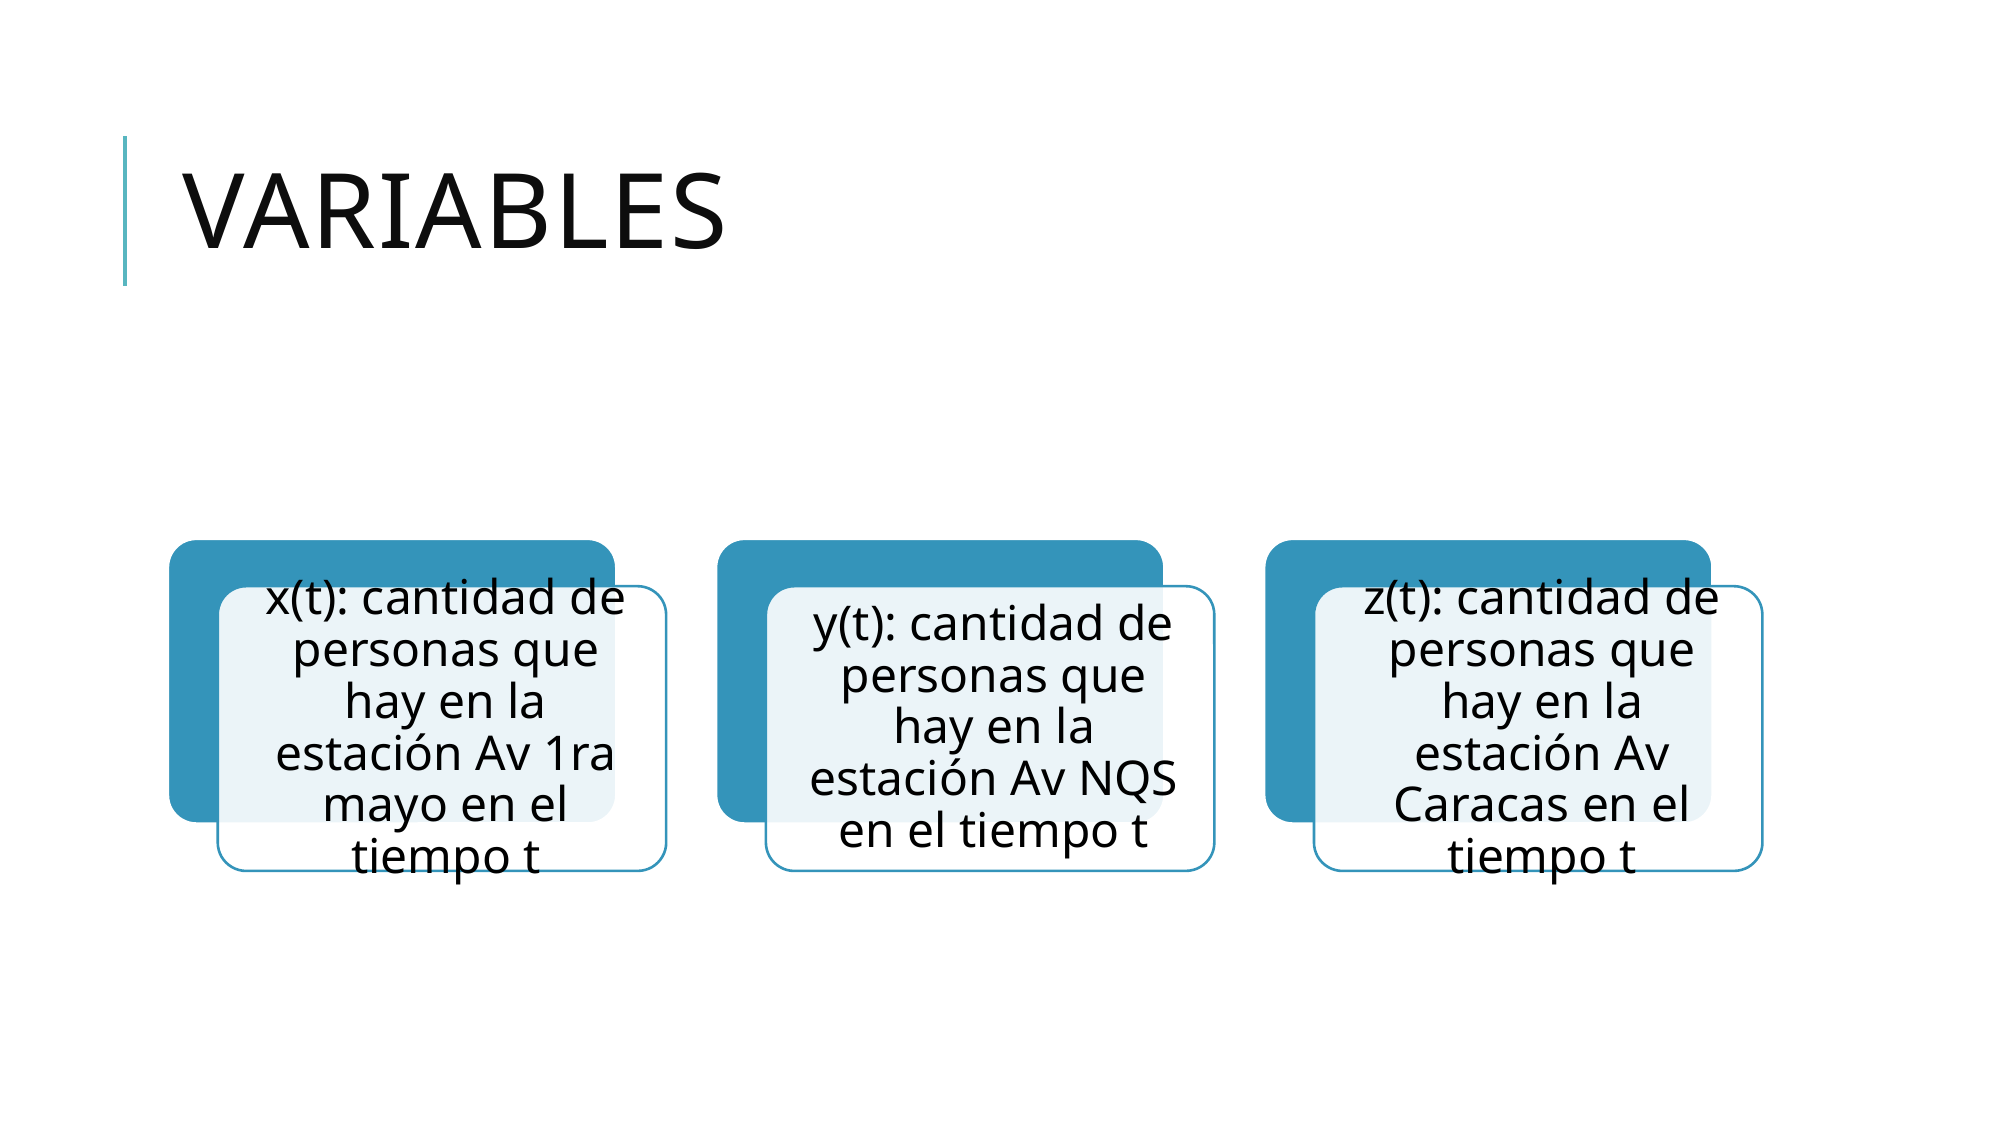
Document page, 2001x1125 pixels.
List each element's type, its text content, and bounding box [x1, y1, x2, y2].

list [167, 374, 1763, 1036]
title Variables [168, 96, 1763, 342]
